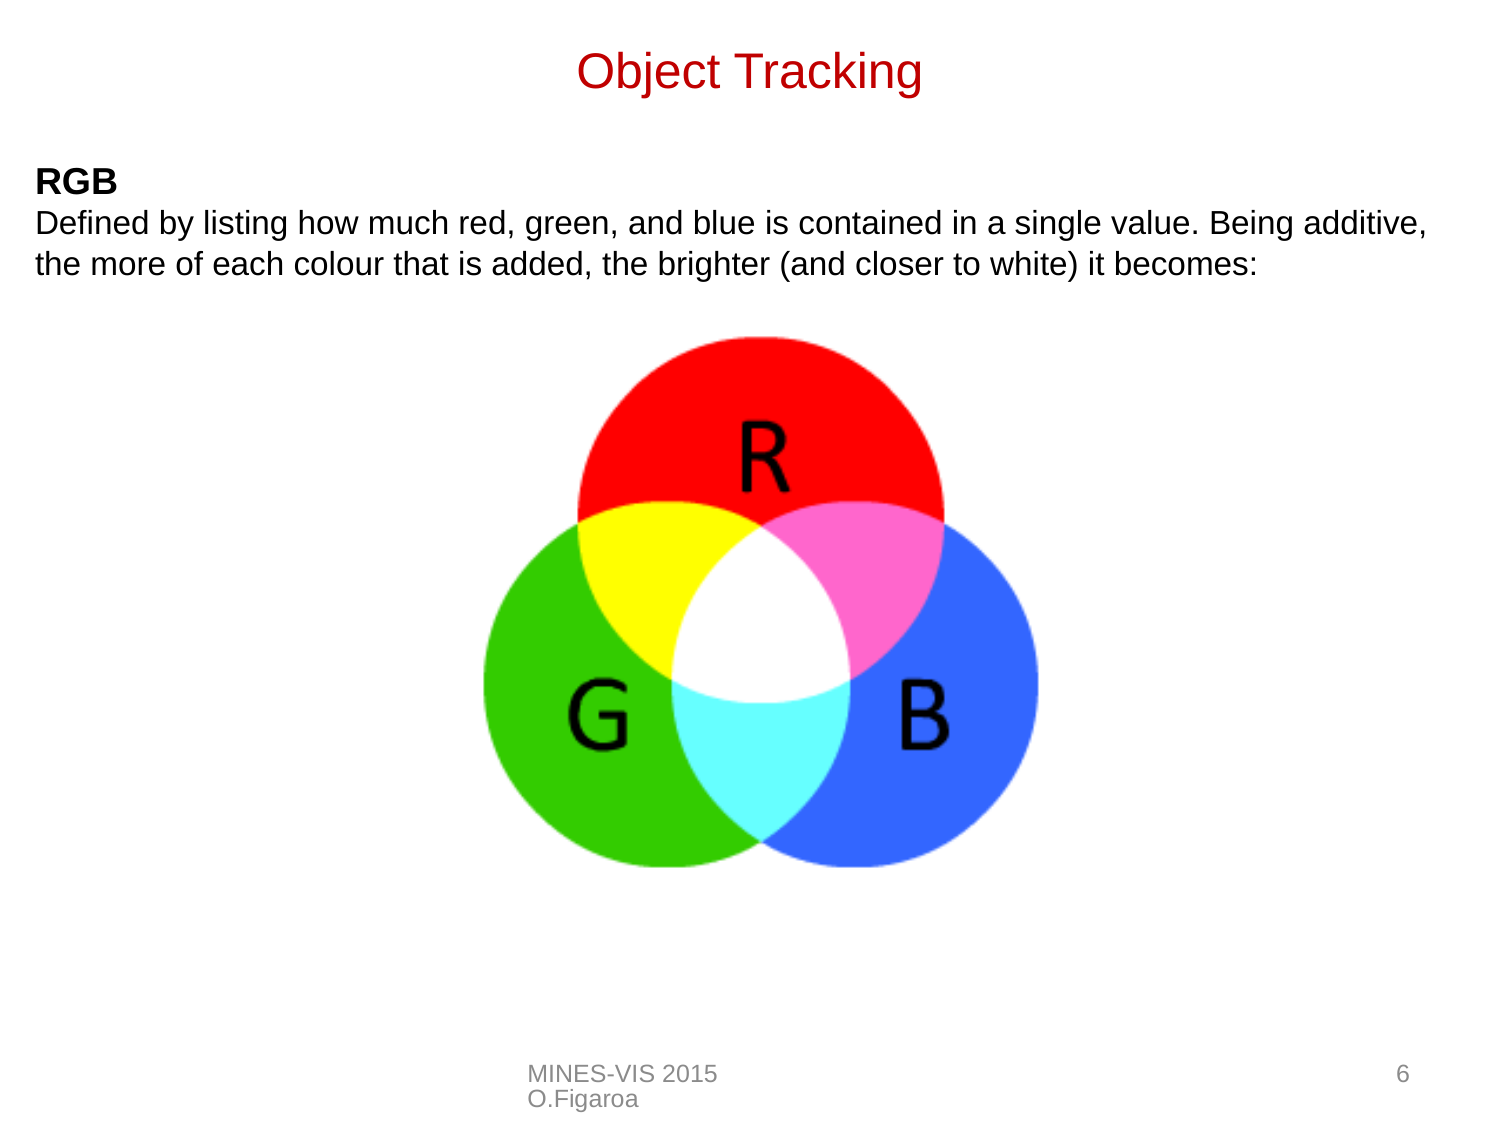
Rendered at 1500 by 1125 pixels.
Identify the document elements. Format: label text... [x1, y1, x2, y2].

text_box Object Tracking [561, 30, 939, 106]
text_box RGB Defined by listing how much red, green, and blue is contained in a single value. Being additive, the more of each colour that is added, the brighter (and closer to white) it becomes: [20, 149, 1462, 289]
slide_number 6 [1074, 1042, 1425, 1103]
footer MINES-VIS 2015 O.Figaroa [512, 1042, 988, 1103]
picture [421, 314, 1060, 883]
